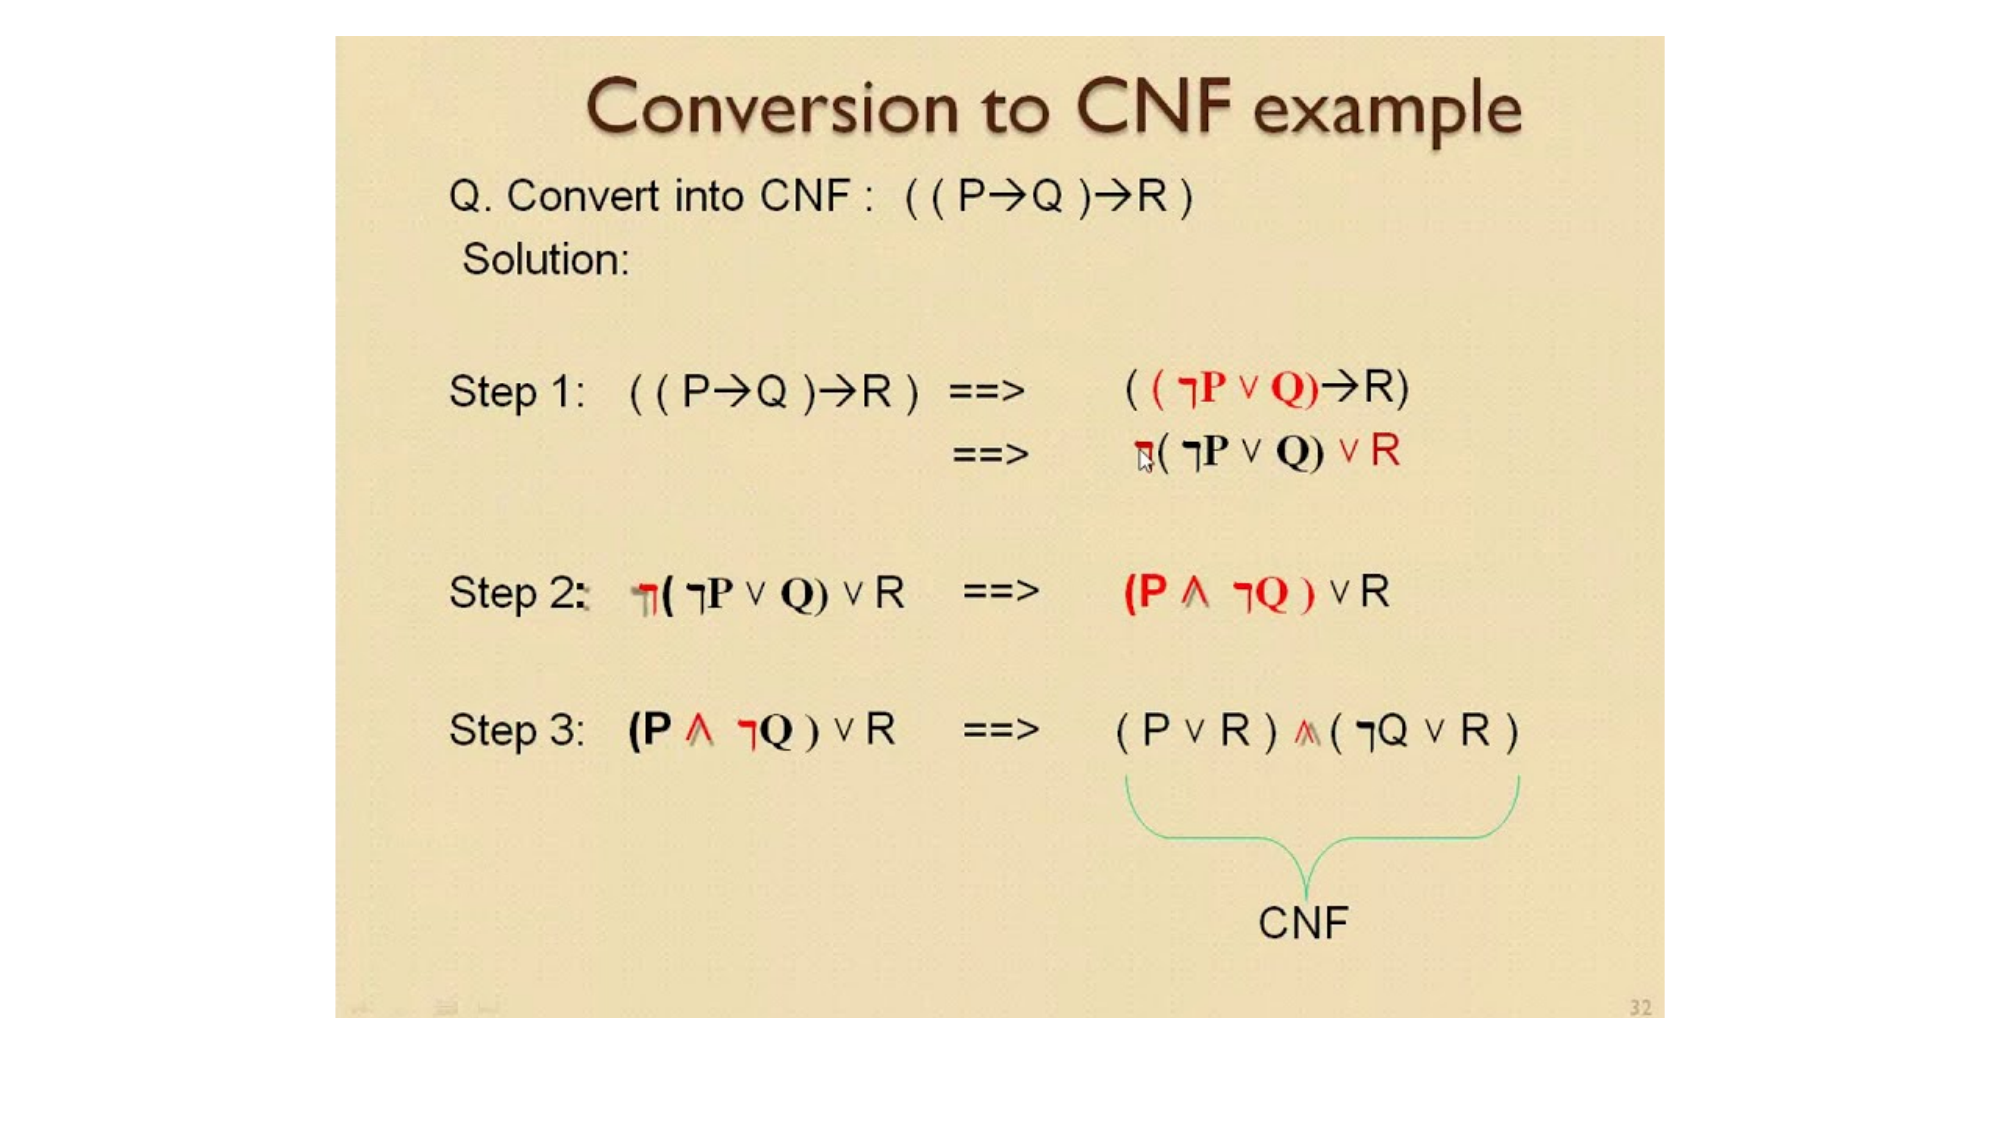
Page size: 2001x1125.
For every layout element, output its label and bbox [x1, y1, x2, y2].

picture [335, 36, 1665, 1018]
